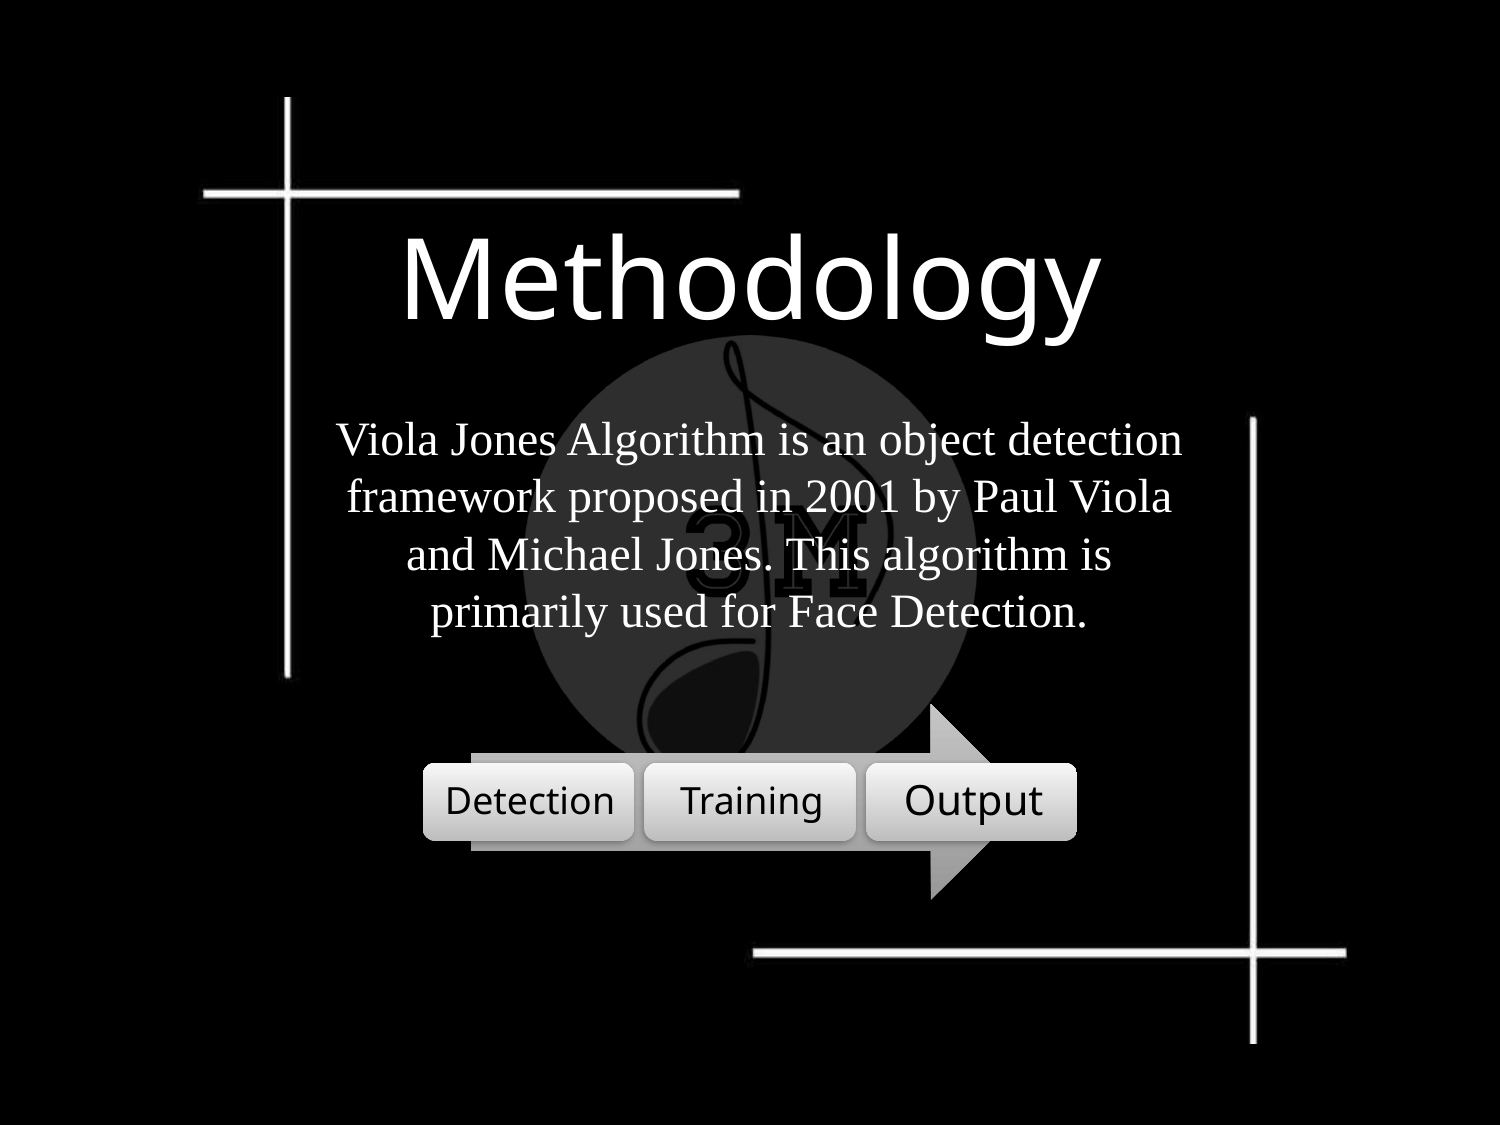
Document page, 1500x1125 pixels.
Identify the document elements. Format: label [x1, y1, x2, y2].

text_box [421, 703, 1079, 901]
picture [80, 80, 1420, 1044]
